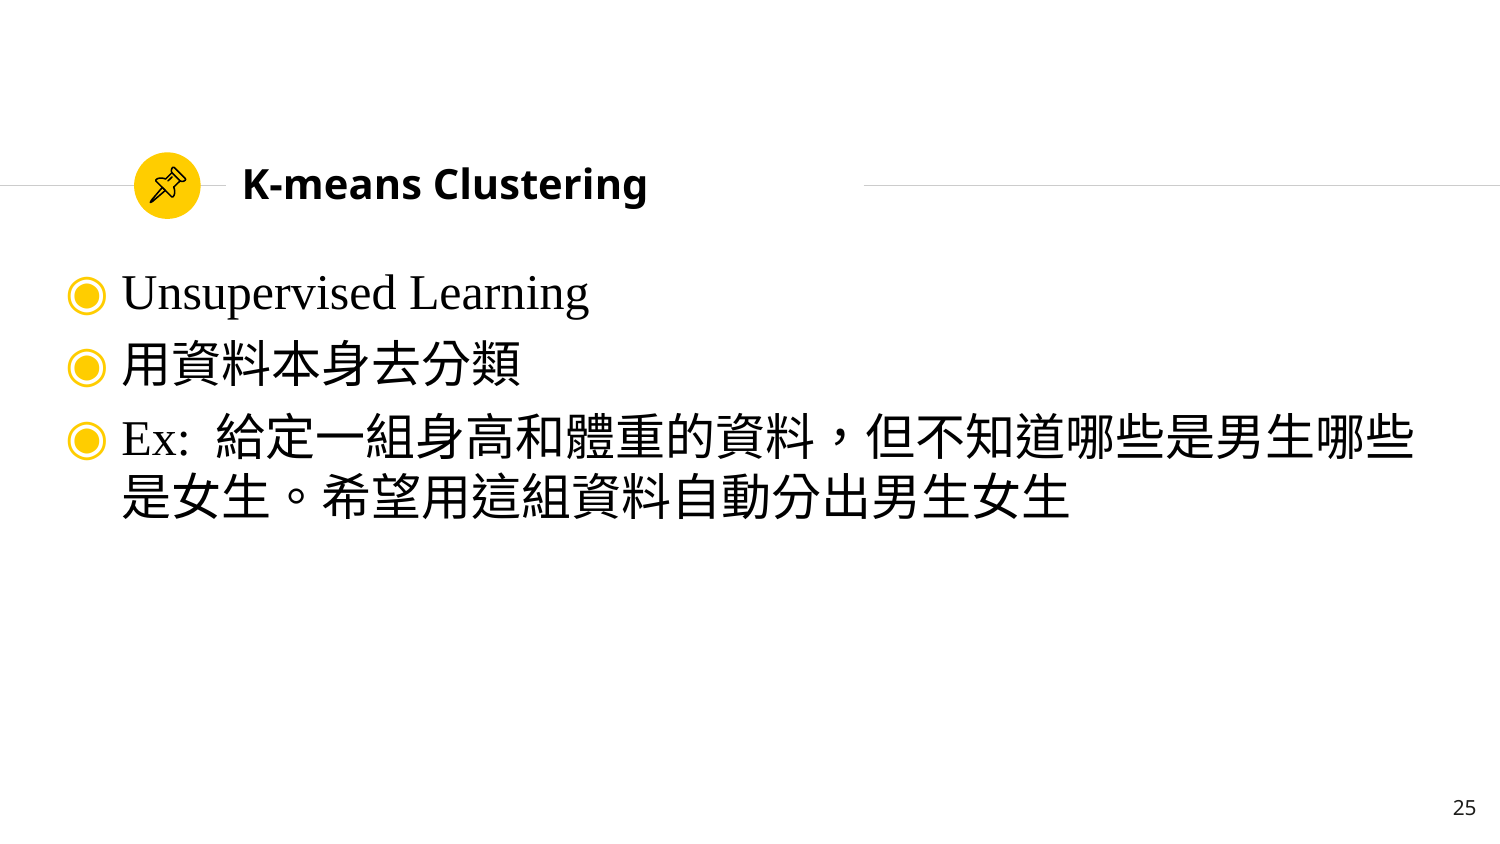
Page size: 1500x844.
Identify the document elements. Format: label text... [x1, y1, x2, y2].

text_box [150, 166, 186, 203]
title K-means Clustering [226, 146, 863, 219]
list Unsupervised Learning 用資料本身去分類 Ex: 給定一組身高和體重的資料，但不知道哪些是男生哪些是女生。希望用這組資料自動分出男生女生 [50, 244, 1447, 756]
slide_number 25 [1401, 779, 1492, 844]
